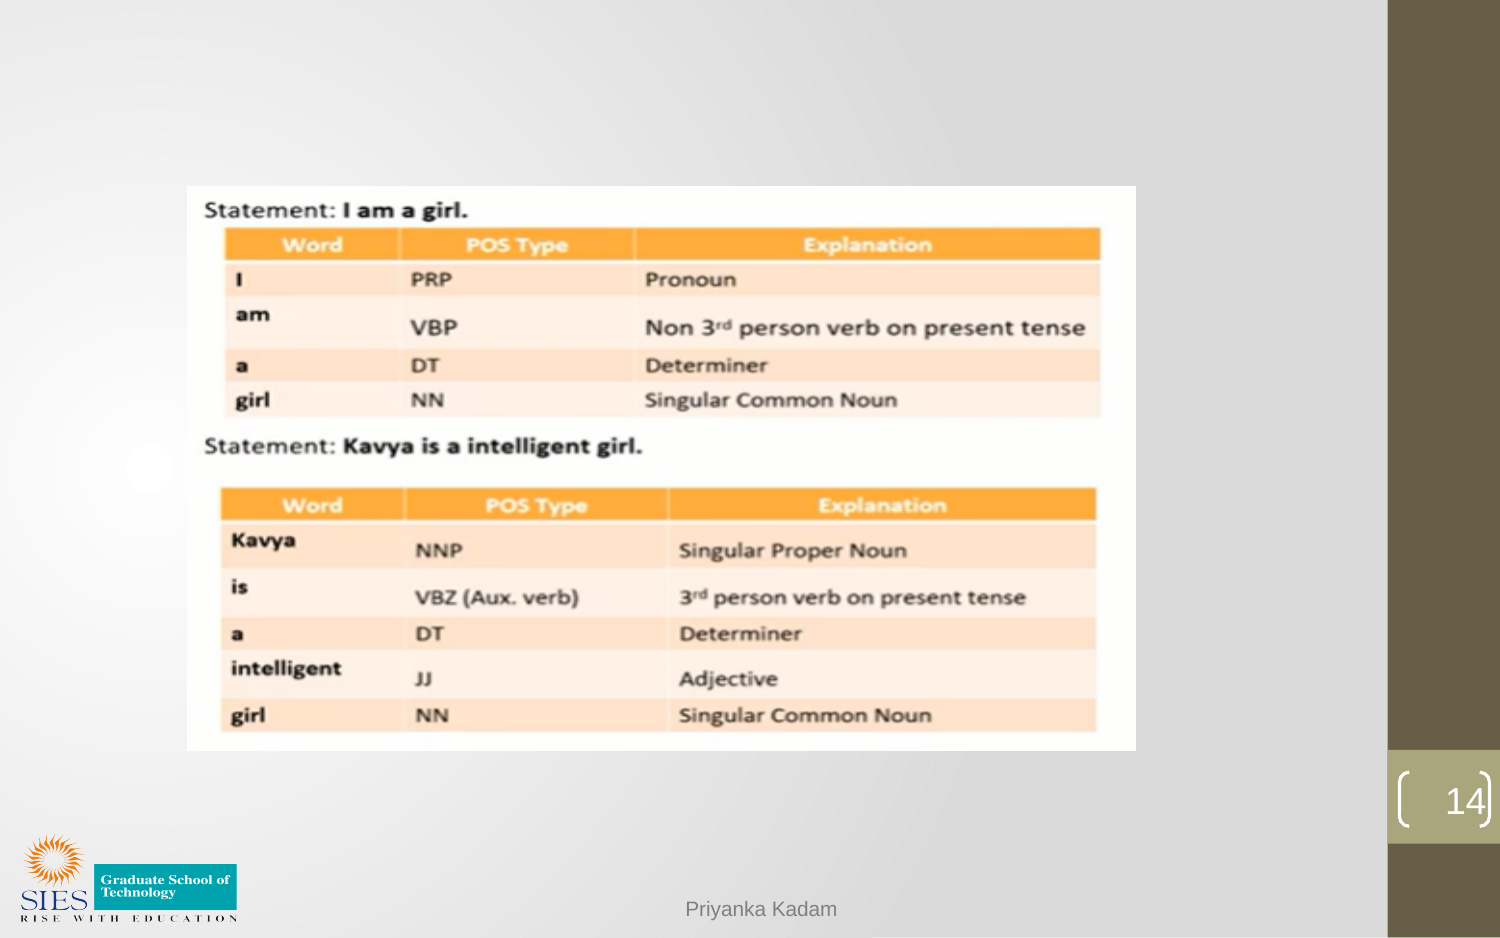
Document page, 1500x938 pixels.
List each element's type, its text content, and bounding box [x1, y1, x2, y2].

picture [186, 186, 1136, 752]
slide_number 14 [1397, 770, 1492, 828]
picture [20, 832, 237, 922]
